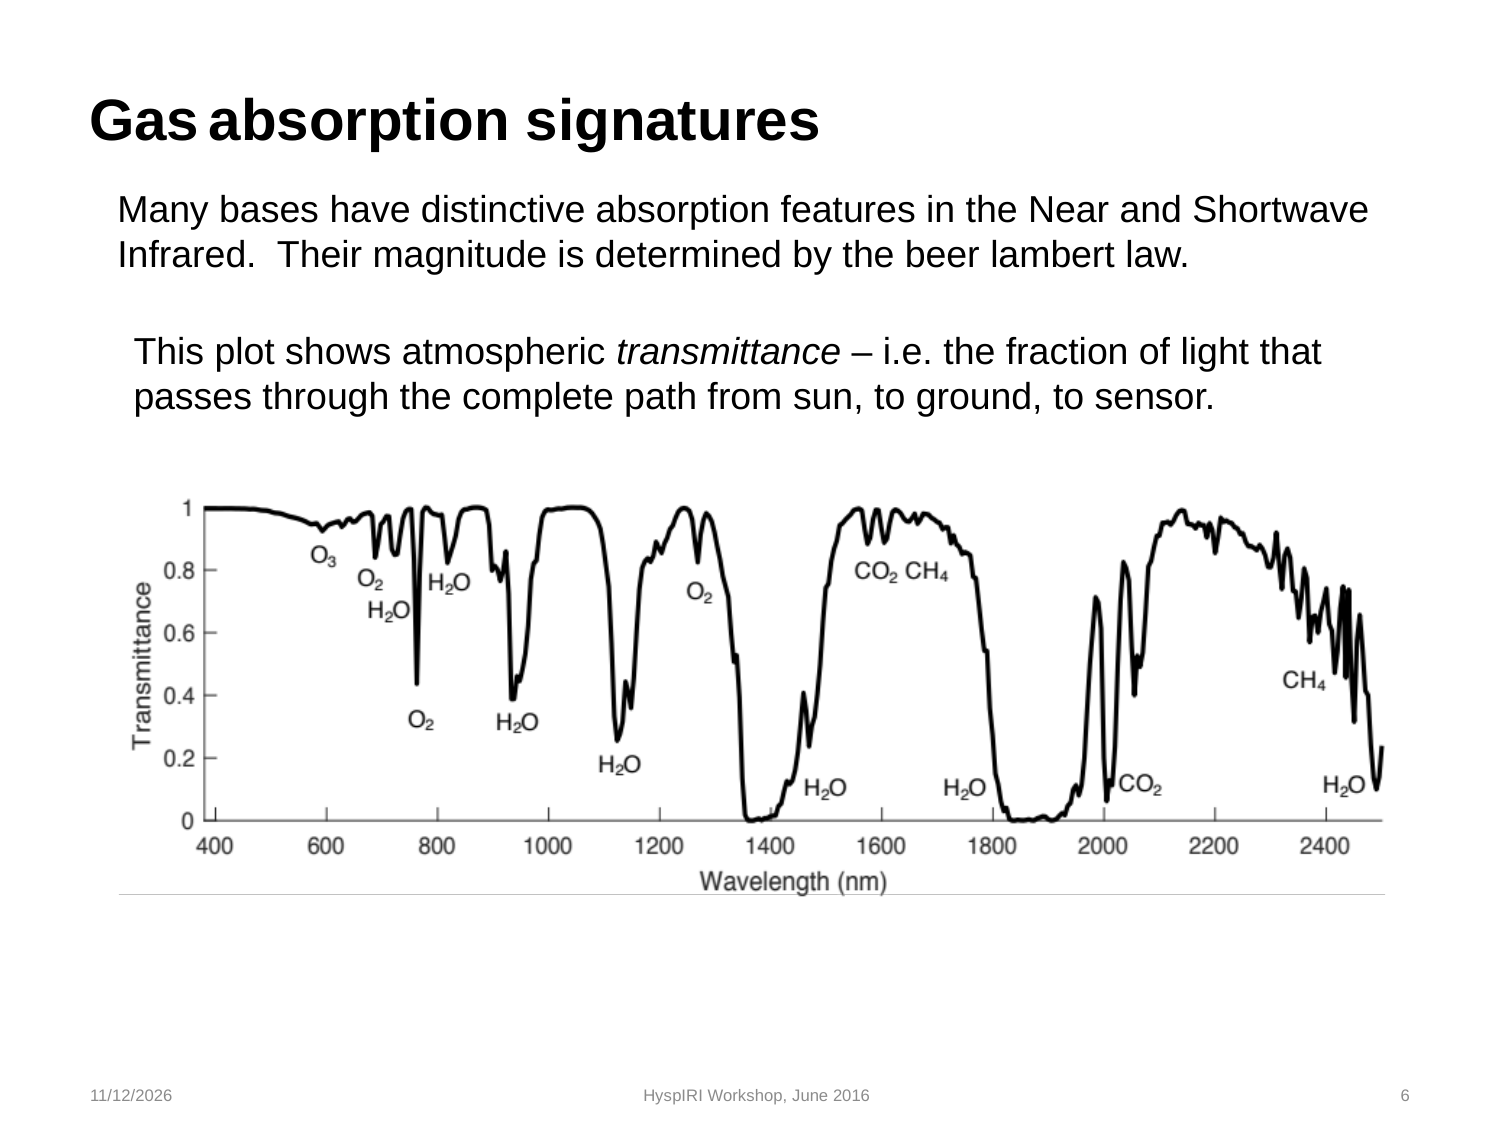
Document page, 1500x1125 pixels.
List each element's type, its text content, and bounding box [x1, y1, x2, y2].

text_box This plot shows atmospheric transmittance – i.e. the fraction of light that passes through the complete path from sun, to ground, to sensor. [118, 319, 1442, 425]
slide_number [75, 1065, 297, 1125]
footer HyspIRI Workshop, June 2016 [309, 1065, 1205, 1125]
slide_number 6 [1217, 1065, 1425, 1125]
picture [118, 492, 1386, 906]
text_box Many bases have distinctive absorption features in the Near and Shortwave Infrared. Their magnitude is determined by the beer lambert law. [102, 177, 1405, 283]
title Gas absorption signatures [74, 74, 1425, 146]
